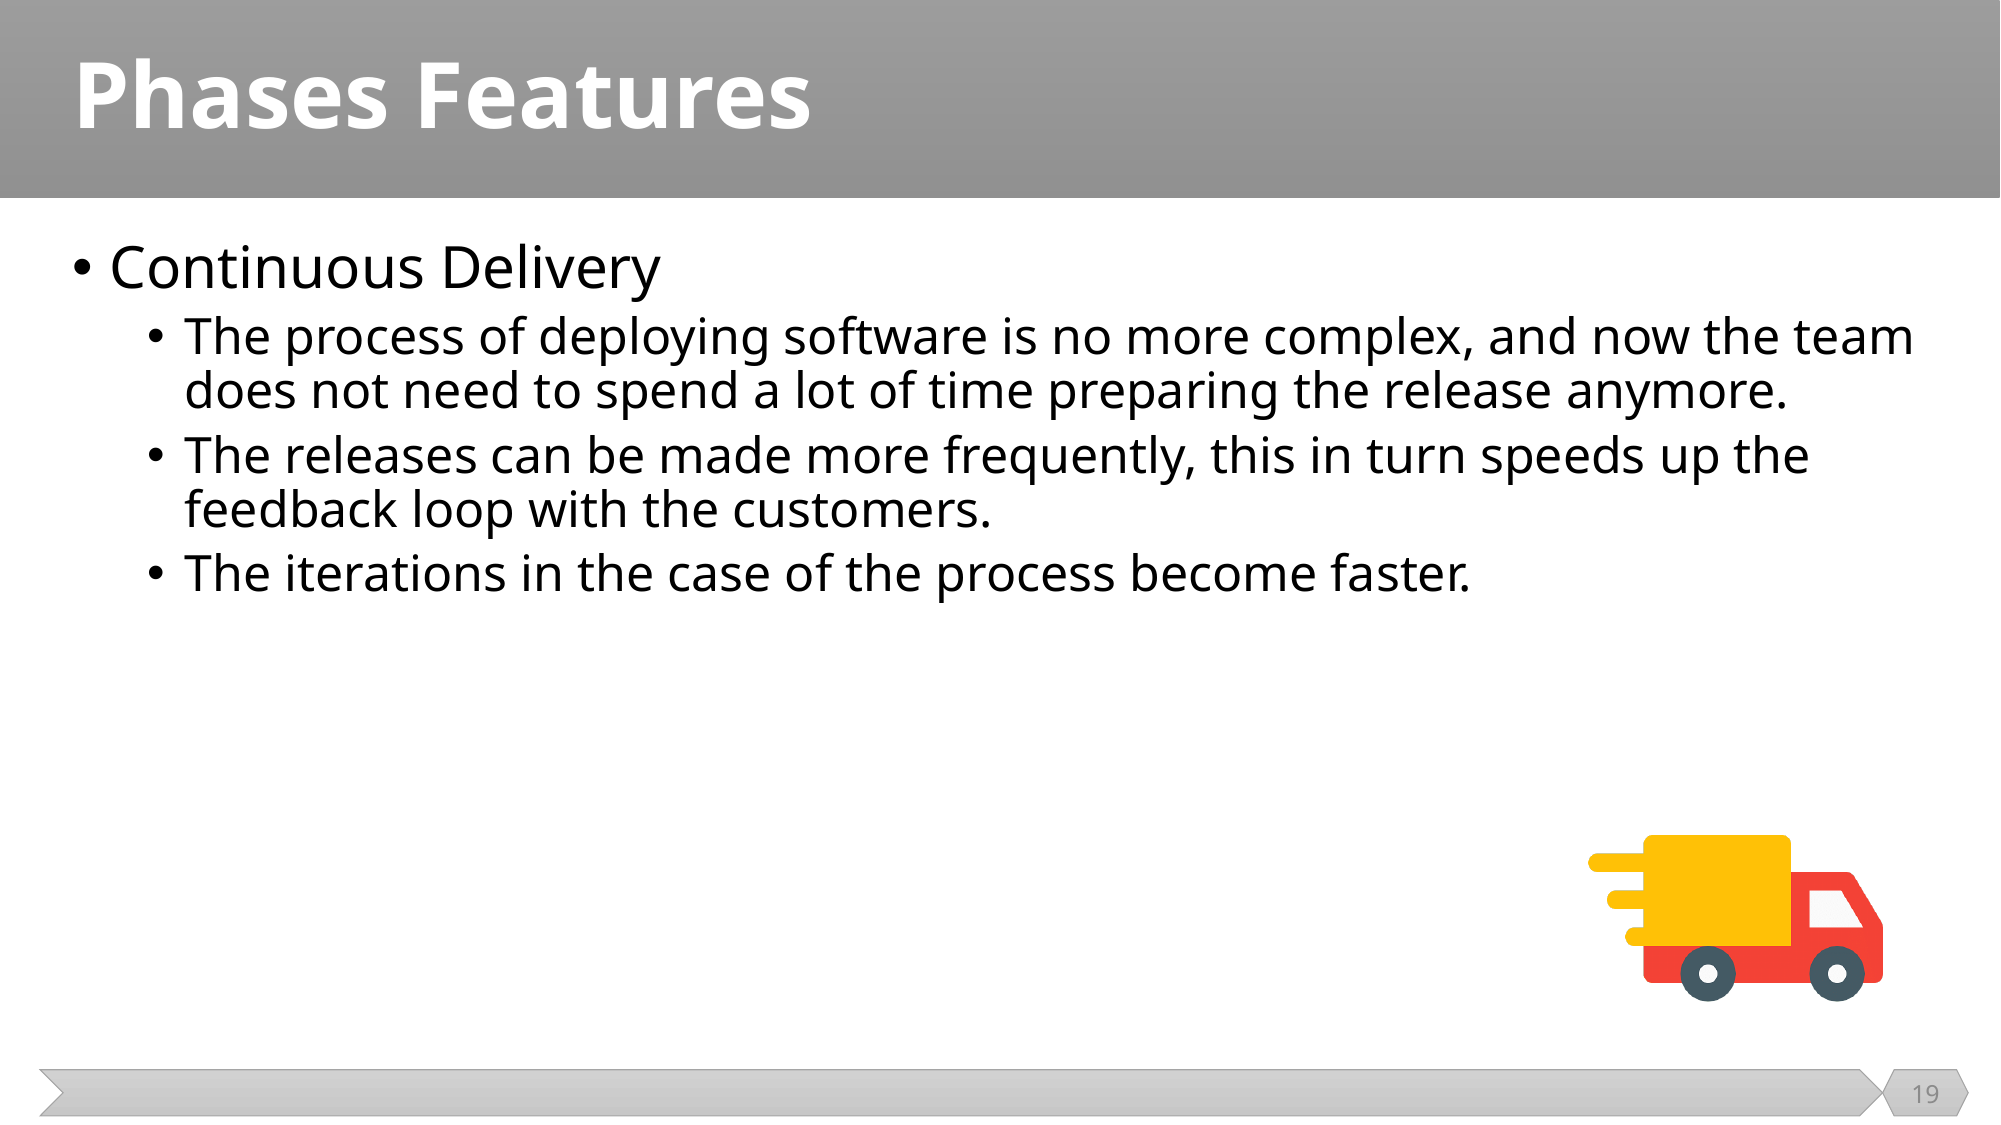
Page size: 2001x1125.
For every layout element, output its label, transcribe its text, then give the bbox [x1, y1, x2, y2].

picture [1588, 770, 1883, 1066]
slide_number 19 [1882, 1065, 1969, 1125]
list Continuous Delivery The process of deploying software is no more complex, and now the team does not need to spend a lot of time preparing the release anymore. The releases can be made more frequently, this in turn speeds up the feedback loop with the customers. The iterations in the case of the process become faster. [56, 230, 1969, 1010]
title Phases Features [56, 0, 1969, 199]
